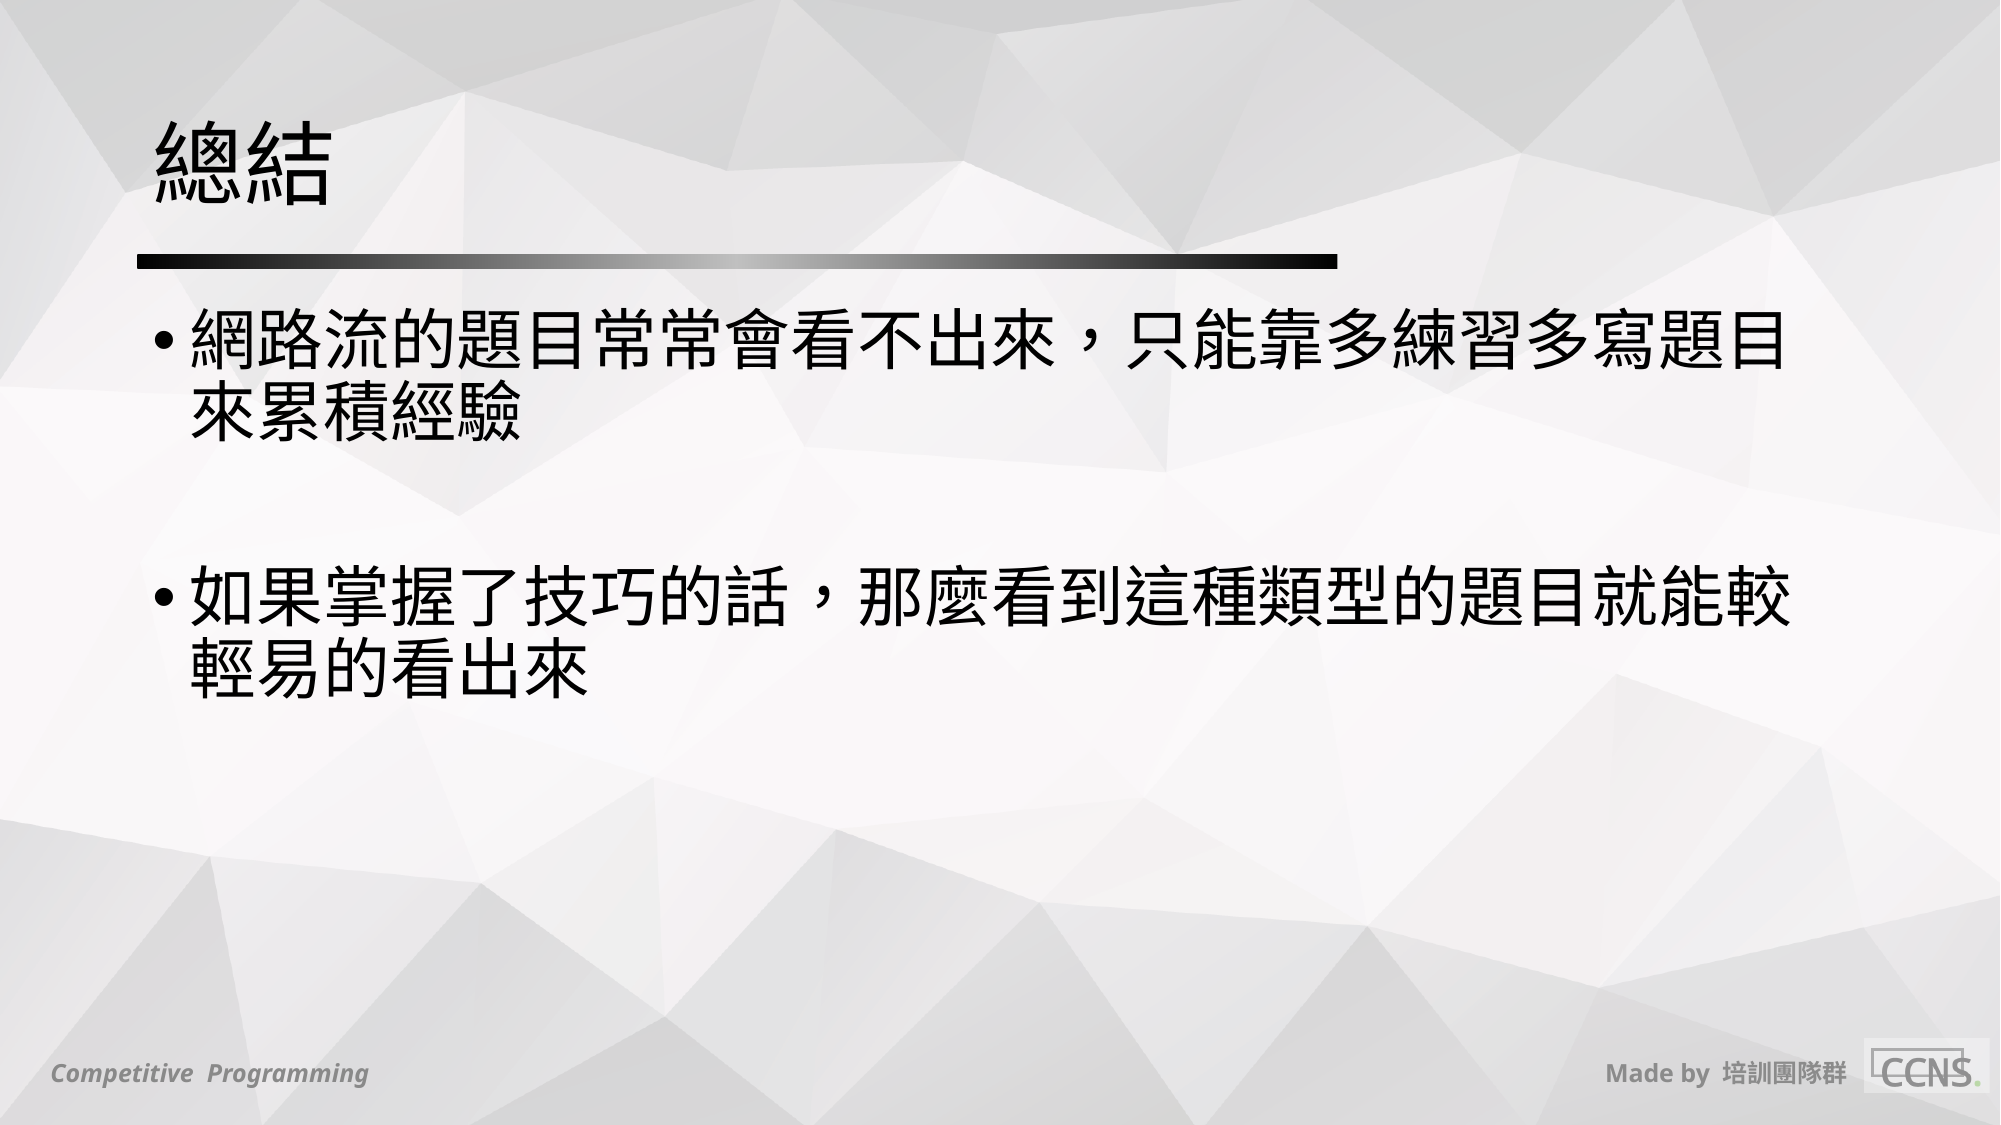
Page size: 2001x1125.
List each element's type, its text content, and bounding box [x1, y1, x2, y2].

title 總結 [137, 59, 1863, 278]
picture [0, 0, 2000, 1125]
list 網路流的題目常常會看不出來，只能靠多練習多寫題目來累積經驗 如果掌握了技巧的話，那麼看到這種類型的題目就能較輕易的看出來 [137, 299, 1863, 1014]
